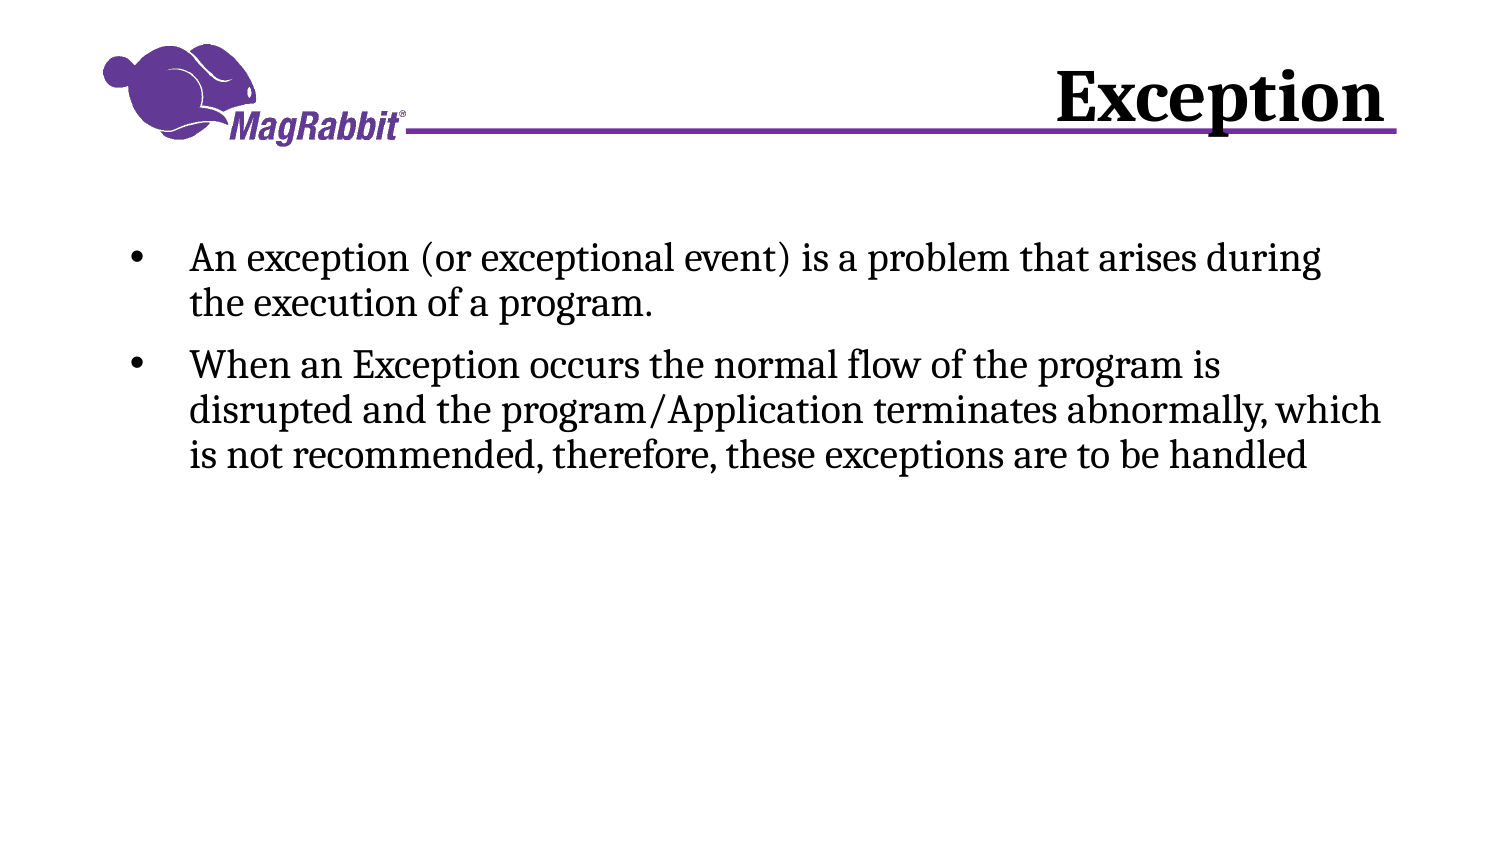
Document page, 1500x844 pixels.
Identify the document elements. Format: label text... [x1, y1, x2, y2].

list An exception (or exceptional event) is a problem that arises during the execution of a program. When an Exception occurs the normal flow of the program is disrupted and the program/Application terminates abnormally, which is not recommended, therefore, these exceptions are to be handled [103, 224, 1397, 760]
title Exception [563, 44, 1397, 150]
picture [103, 44, 406, 150]
